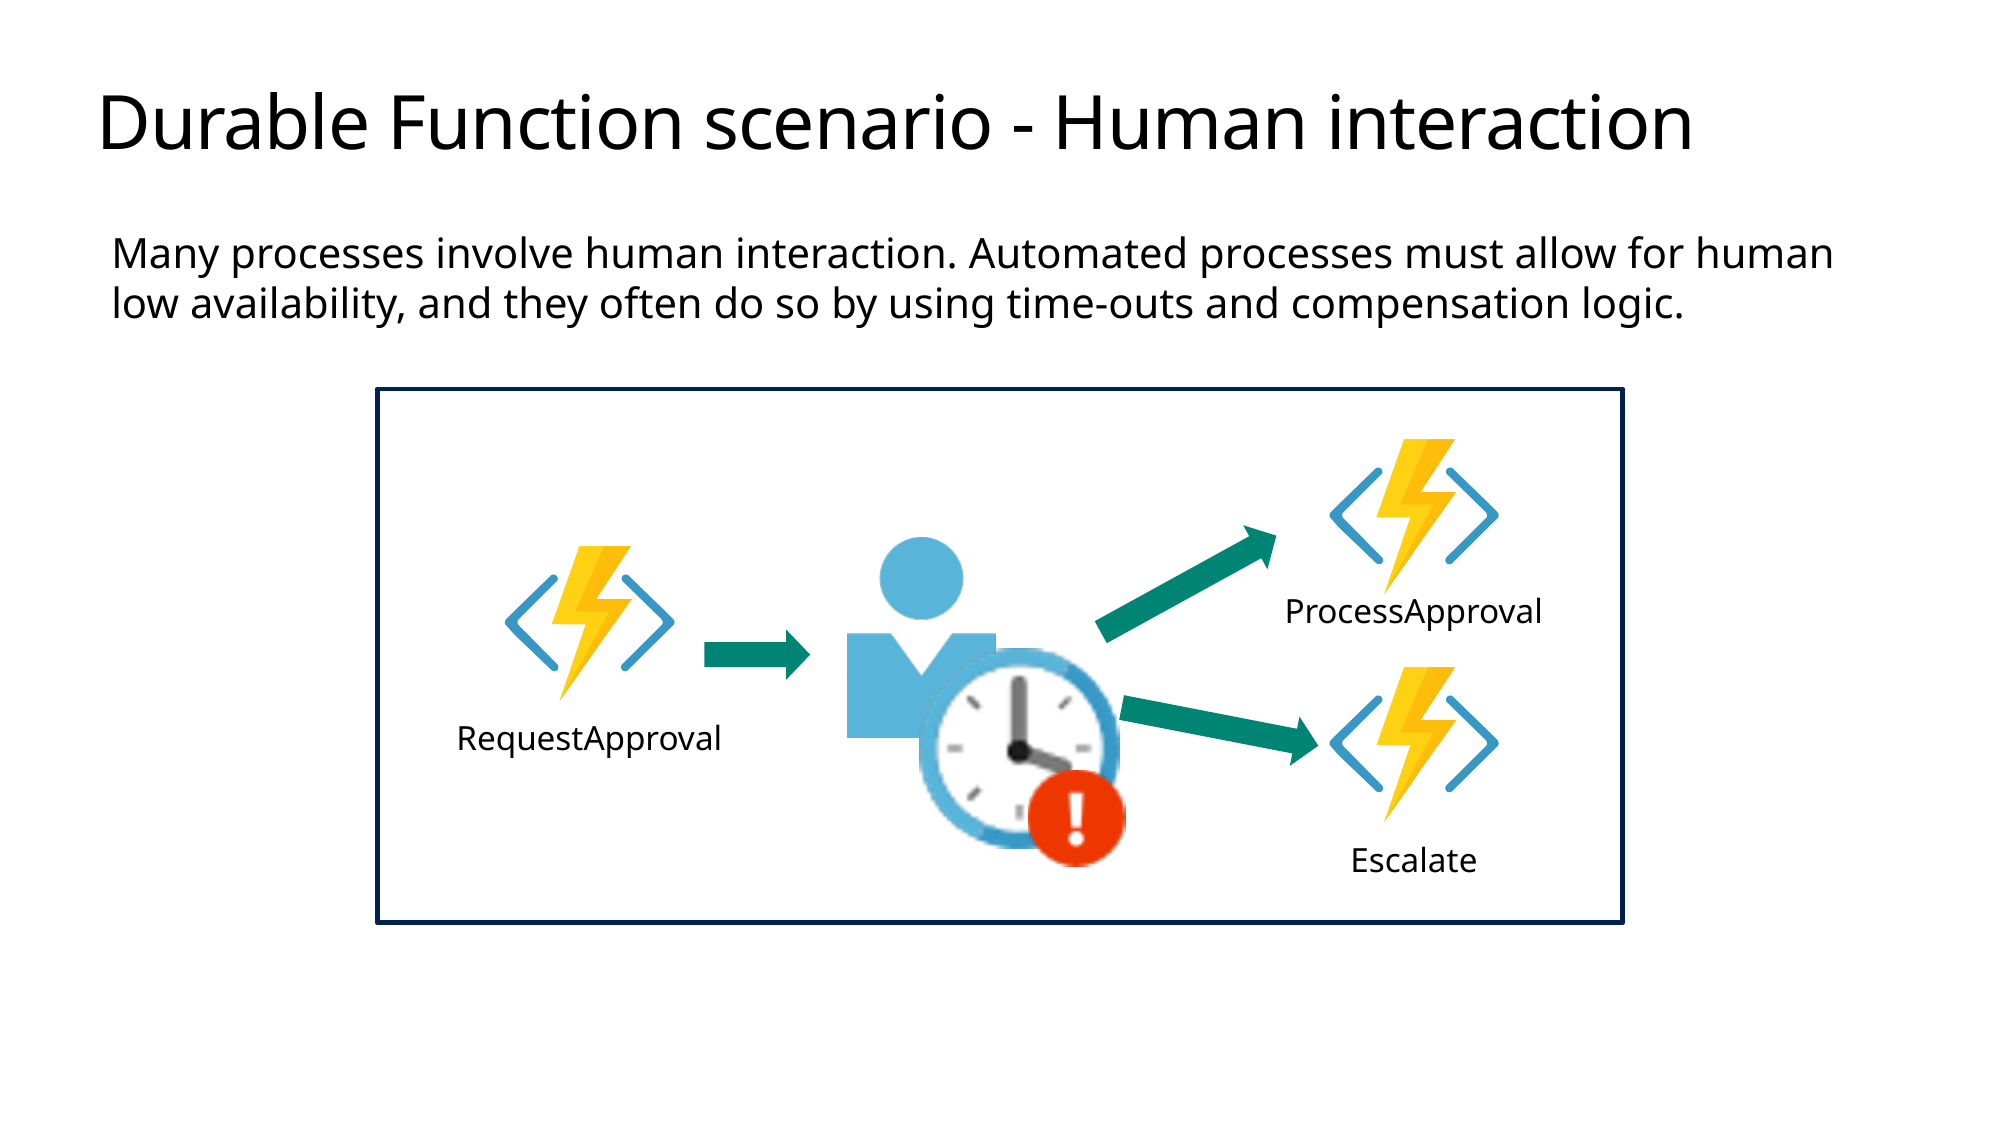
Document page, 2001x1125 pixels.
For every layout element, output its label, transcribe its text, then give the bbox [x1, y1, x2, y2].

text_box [376, 388, 1623, 924]
text_box Many processes involve human interaction. Automated processes must allow for human low availability, and they often do so by using time-outs and compensation logic. [96, 219, 1904, 335]
title Durable Function scenario - Human interaction [96, 75, 1904, 166]
